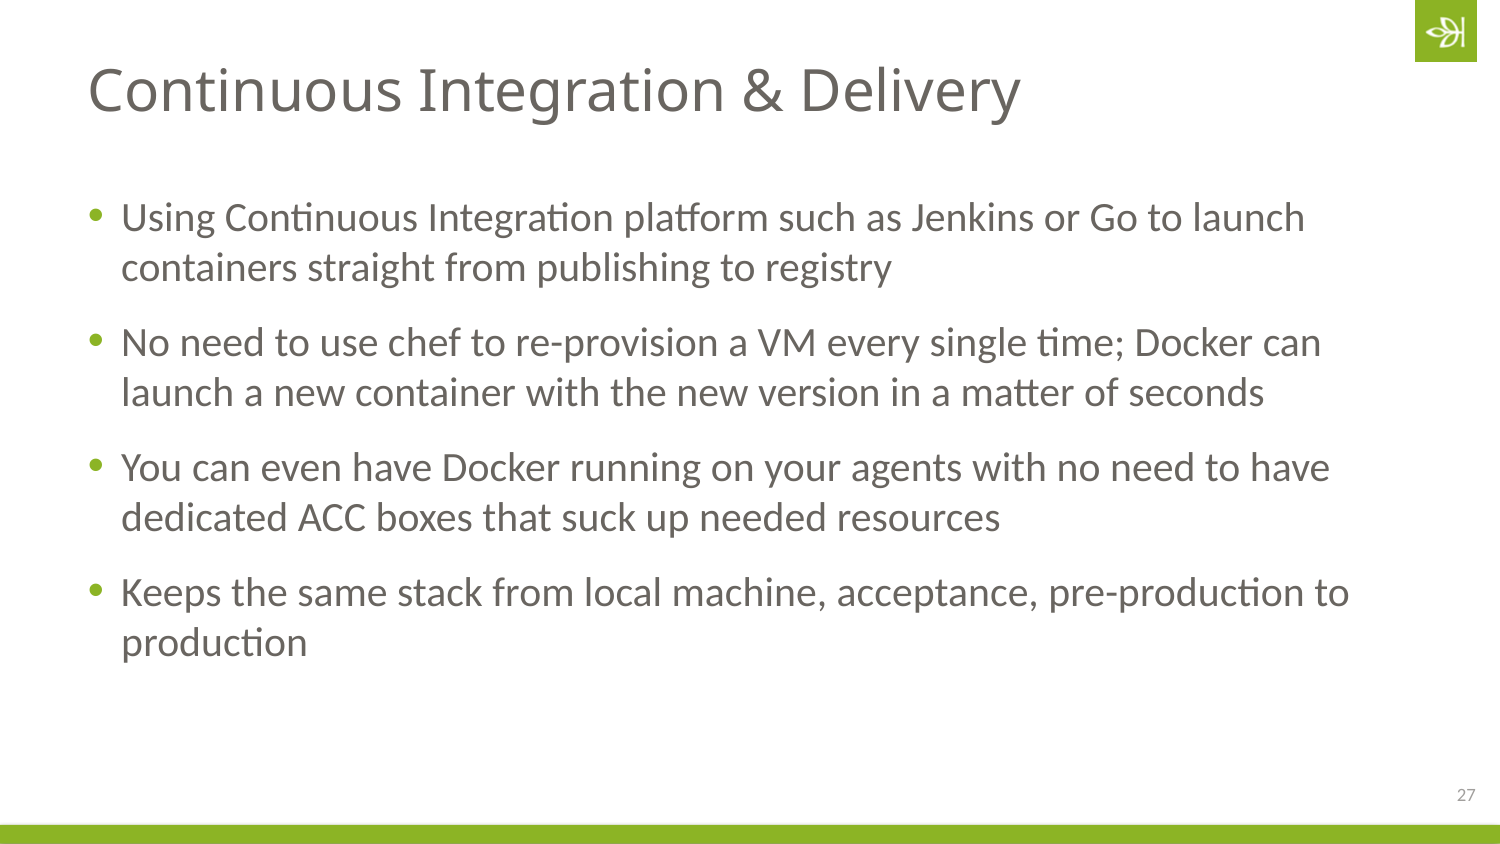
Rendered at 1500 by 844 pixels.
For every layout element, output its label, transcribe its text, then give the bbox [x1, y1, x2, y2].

picture [1415, 0, 1477, 62]
slide_number 27 [1446, 782, 1476, 815]
title Continuous Integration & Delivery [74, 54, 1396, 184]
list Using Continuous Integration platform such as Jenkins or Go to launch containers straight from publishing to registry No need to use chef to re-provision a VM every single time; Docker can launch a new container with the new version in a matter of seconds You can even have Docker running on your agents with no need to have dedicated ACC boxes that suck up needed resources Keeps the same stack from local machine, acceptance, pre-production to production [74, 183, 1394, 719]
